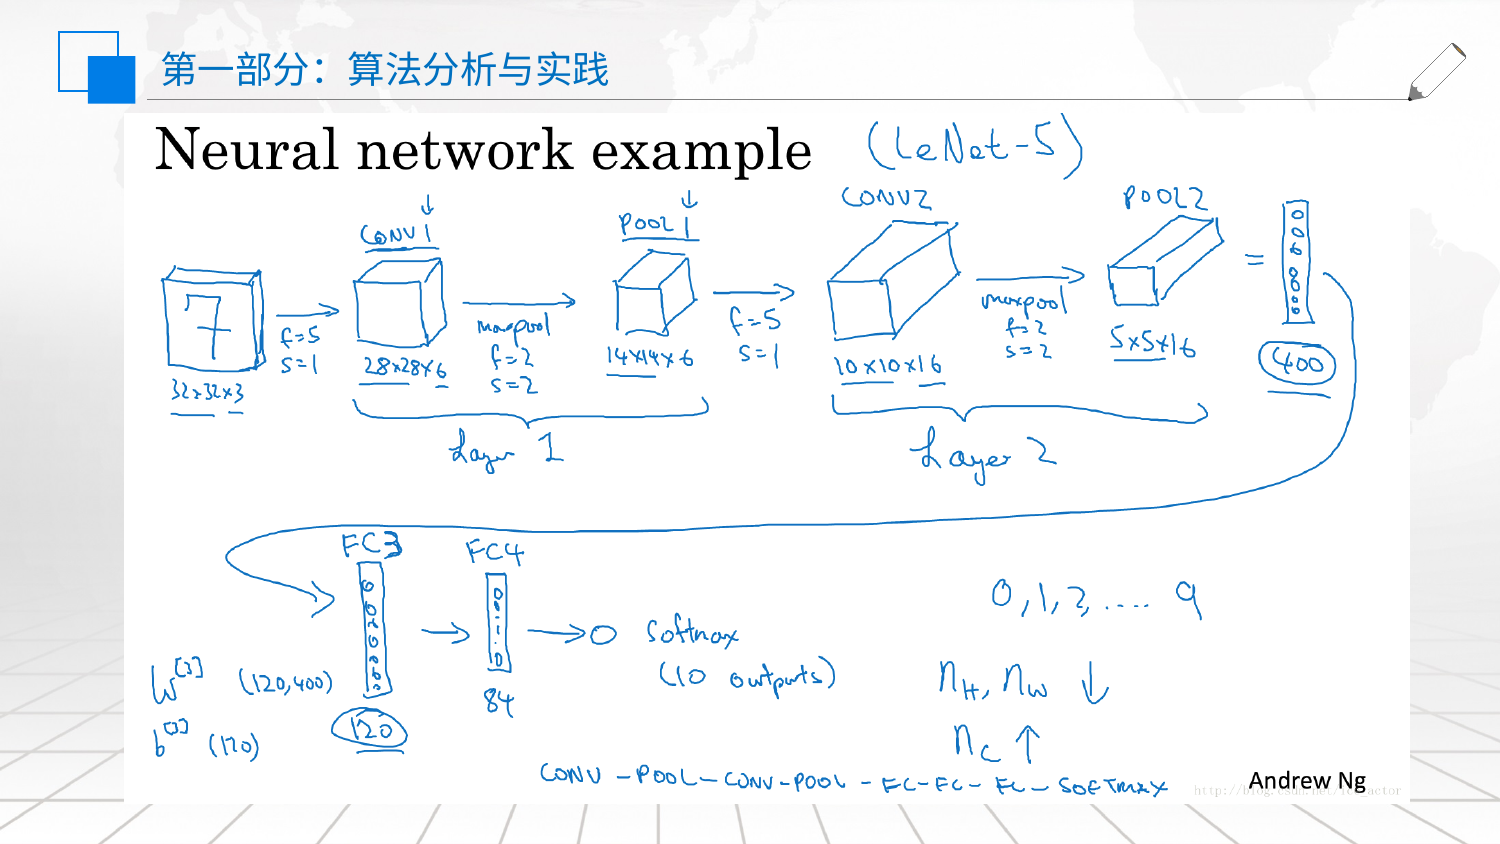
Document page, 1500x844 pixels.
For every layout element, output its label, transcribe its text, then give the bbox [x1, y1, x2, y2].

text_box 第一部分：算法分析与实践 [145, 38, 626, 99]
picture [0, 0, 1500, 844]
